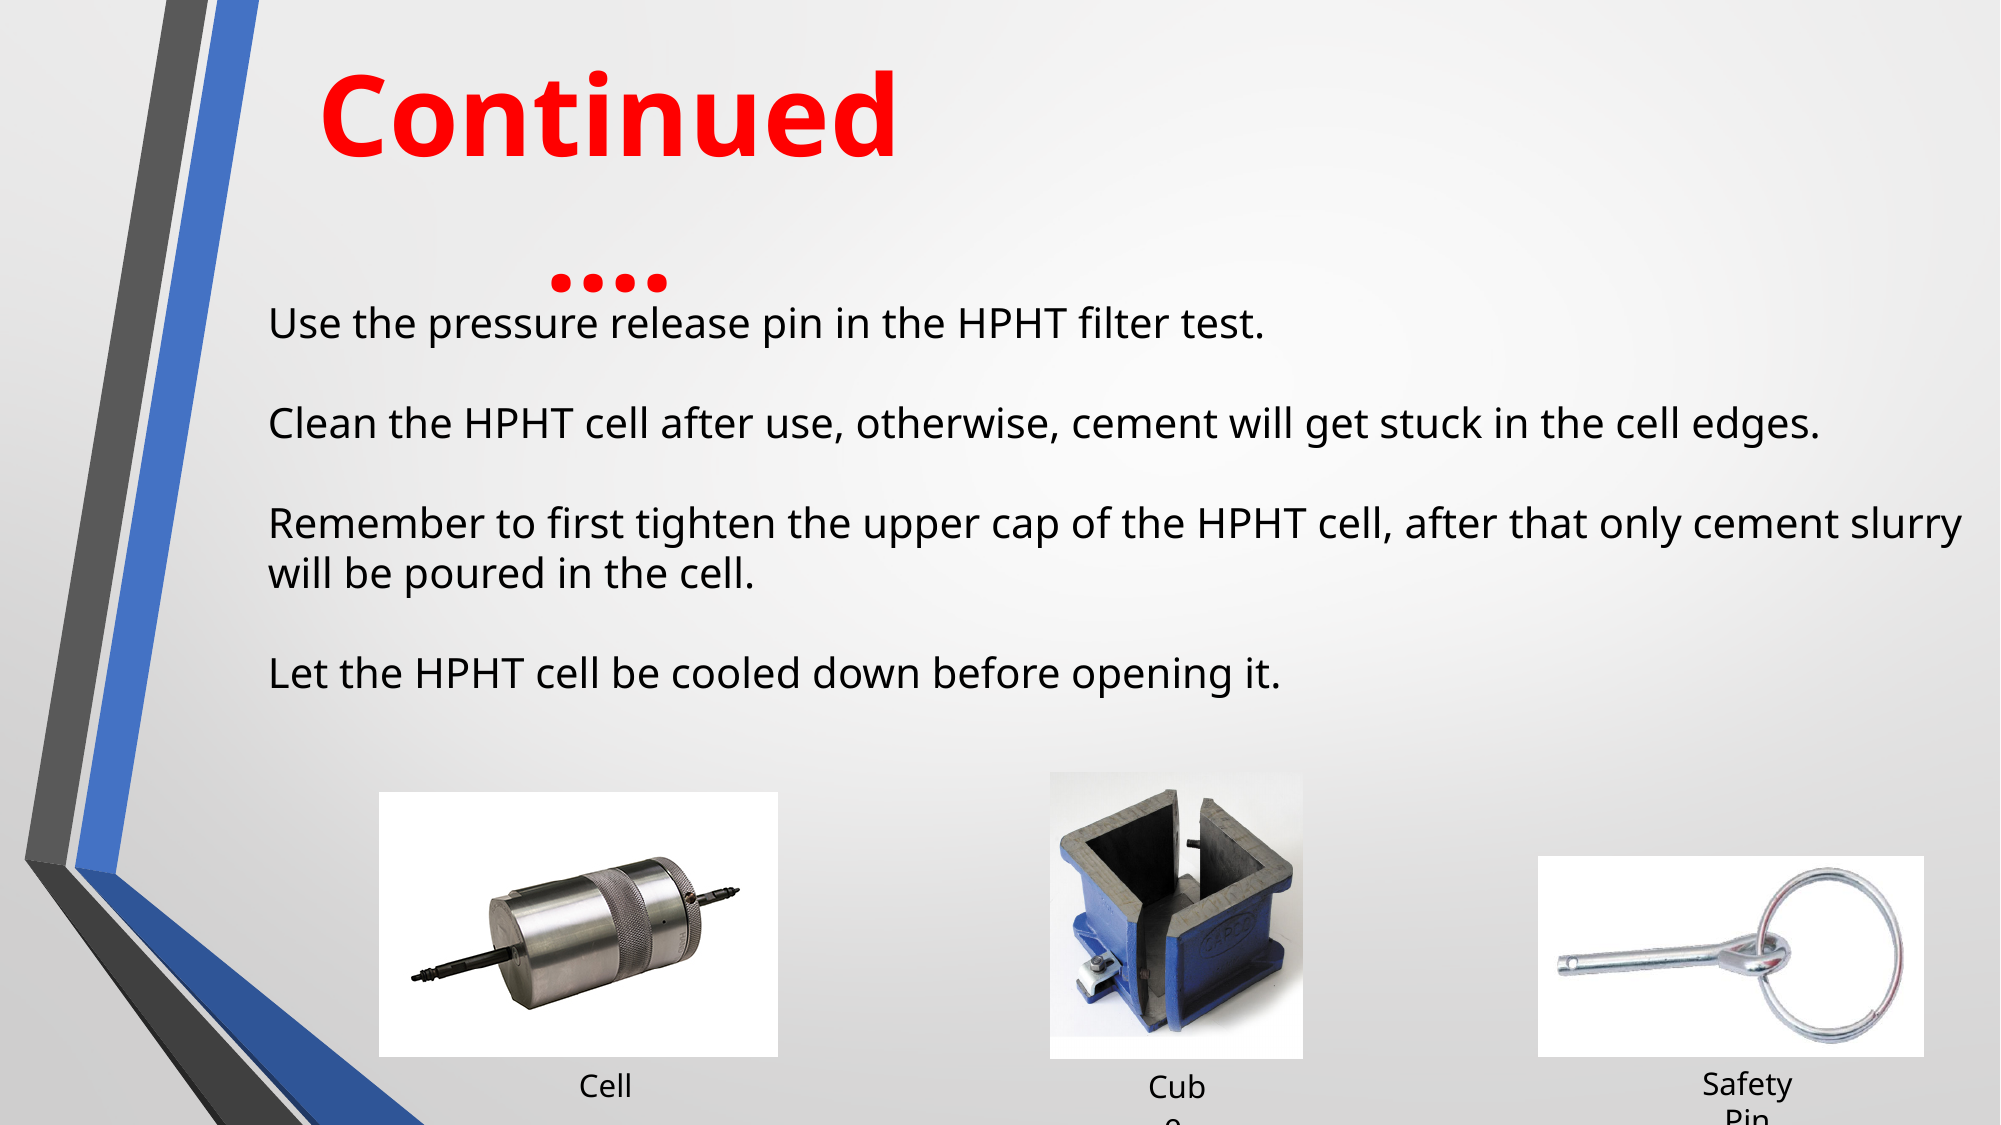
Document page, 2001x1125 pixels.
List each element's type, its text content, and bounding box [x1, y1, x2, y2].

picture [1538, 856, 1924, 1057]
text_box Cell [522, 1058, 689, 1111]
picture [1050, 771, 1303, 1059]
text_box Safety Pin [1664, 1057, 1831, 1125]
text_box Cube [1124, 1059, 1230, 1125]
picture [378, 792, 778, 1057]
text_box Continued…. [269, 36, 951, 139]
text_box Use the pressure release pin in the HPHT filter test. Clean the HPHT cell after use, otherwise, cement will get stuck in the cell edges. Remember to first tighten the upper cap of the HPHT cell, after that only cement slurry will be poured in the cell. Let the HPHT cell be cooled down before opening it. [252, 139, 1984, 705]
